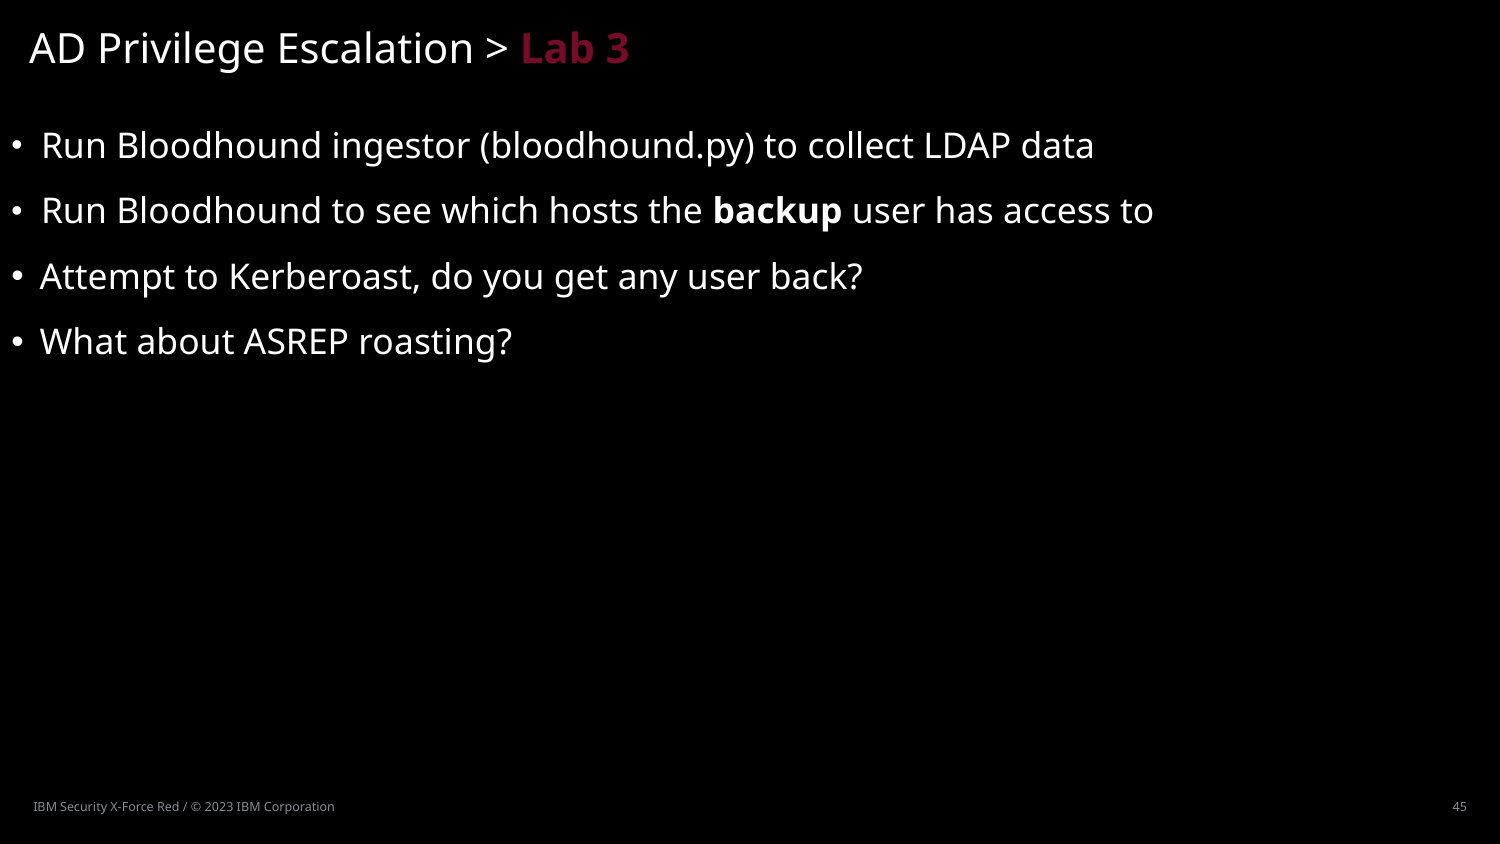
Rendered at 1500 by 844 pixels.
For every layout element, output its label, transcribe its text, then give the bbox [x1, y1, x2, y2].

title AD Privilege Escalation > Lab 3 [29, 27, 1370, 76]
footer IBM Security X-Force Red / © 2023 IBM Corporation [33, 793, 716, 821]
slide_number 45 [1369, 793, 1467, 821]
list Run Bloodhound ingestor (bloodhound.py) to collect LDAP data Run Bloodhound to see which hosts the backup user has access to Attempt to Kerberoast, do you get any user back? What about ASREP roasting? [11, 123, 1419, 660]
